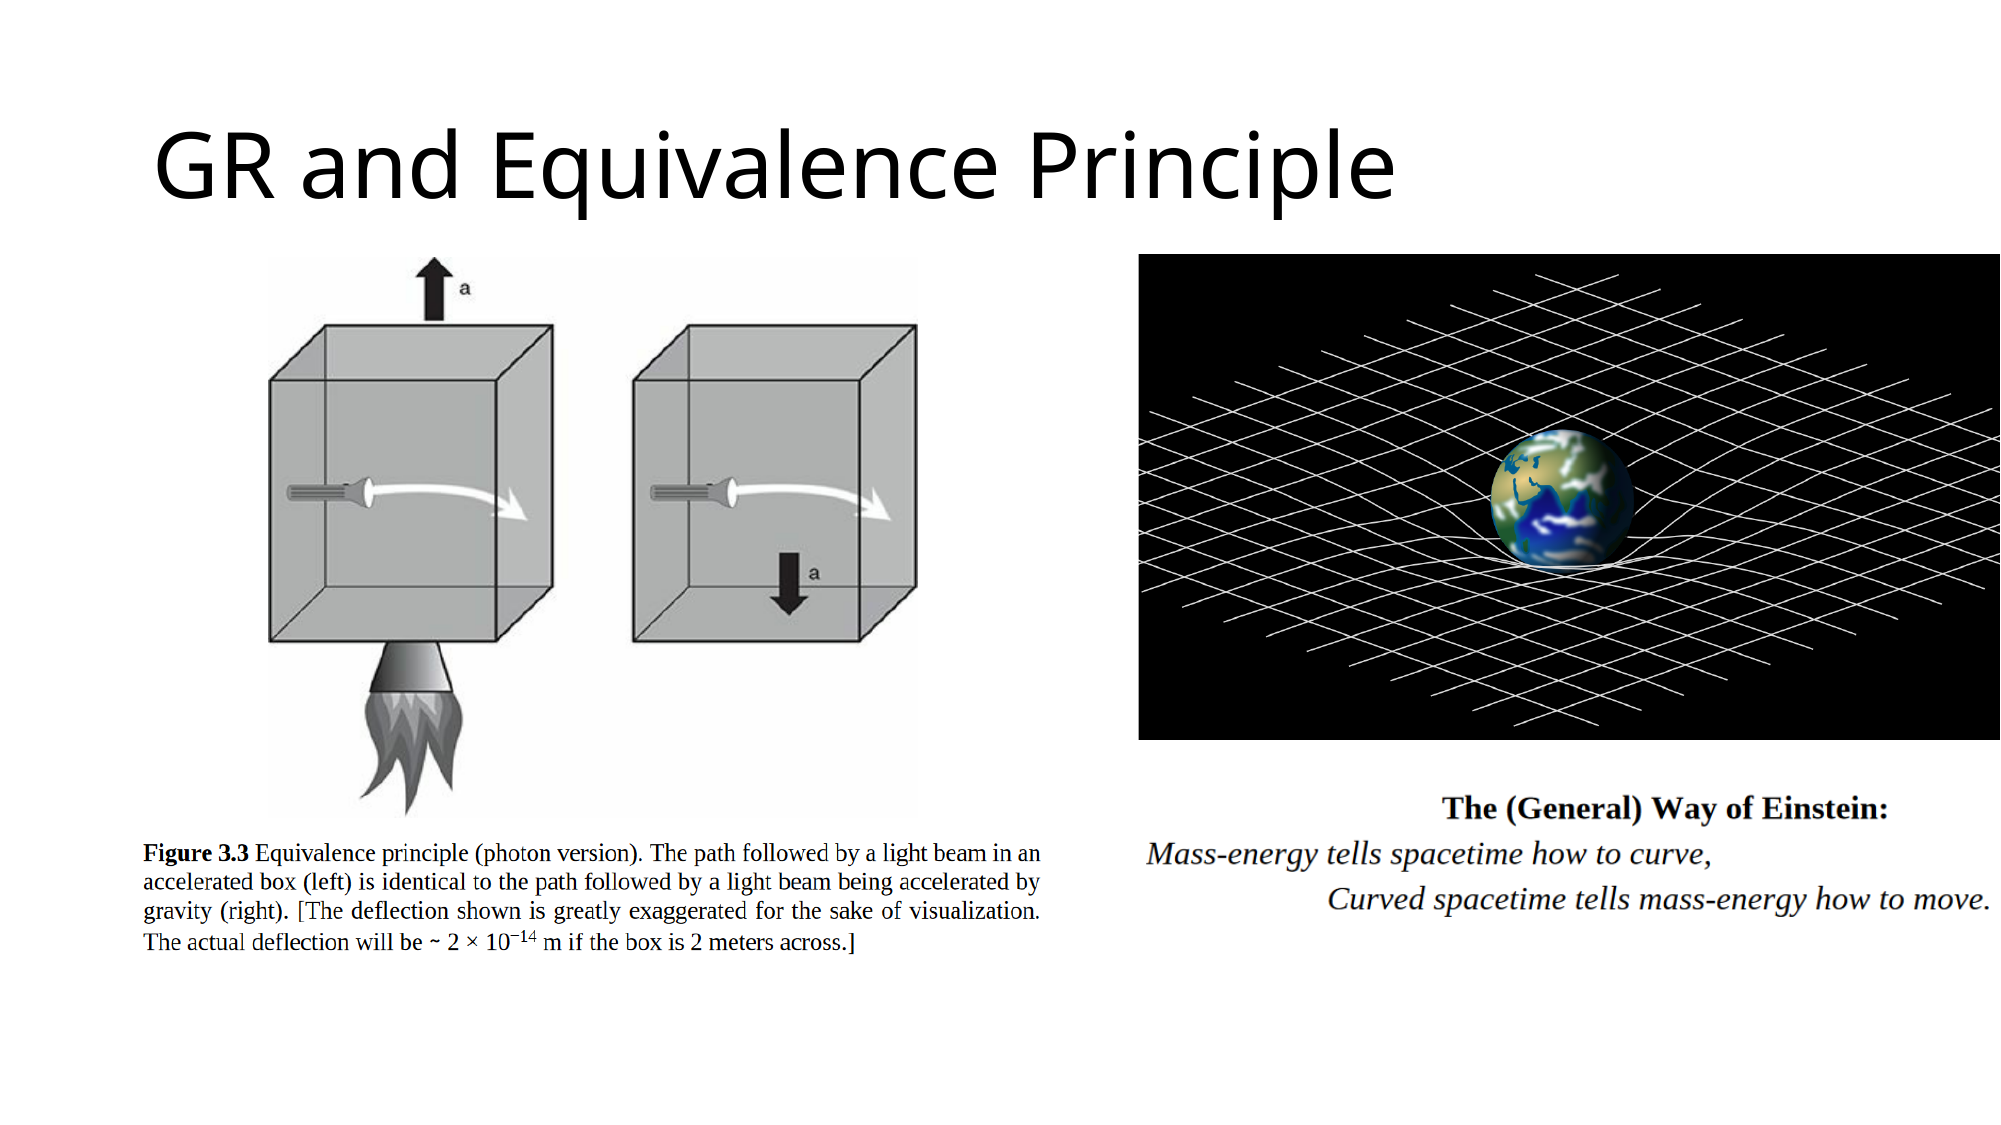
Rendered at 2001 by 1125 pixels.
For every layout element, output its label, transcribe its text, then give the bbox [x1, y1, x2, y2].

picture [1138, 254, 2000, 740]
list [137, 254, 1048, 969]
title GR and Equivalence Principle [137, 59, 1863, 278]
picture [1126, 786, 1989, 918]
